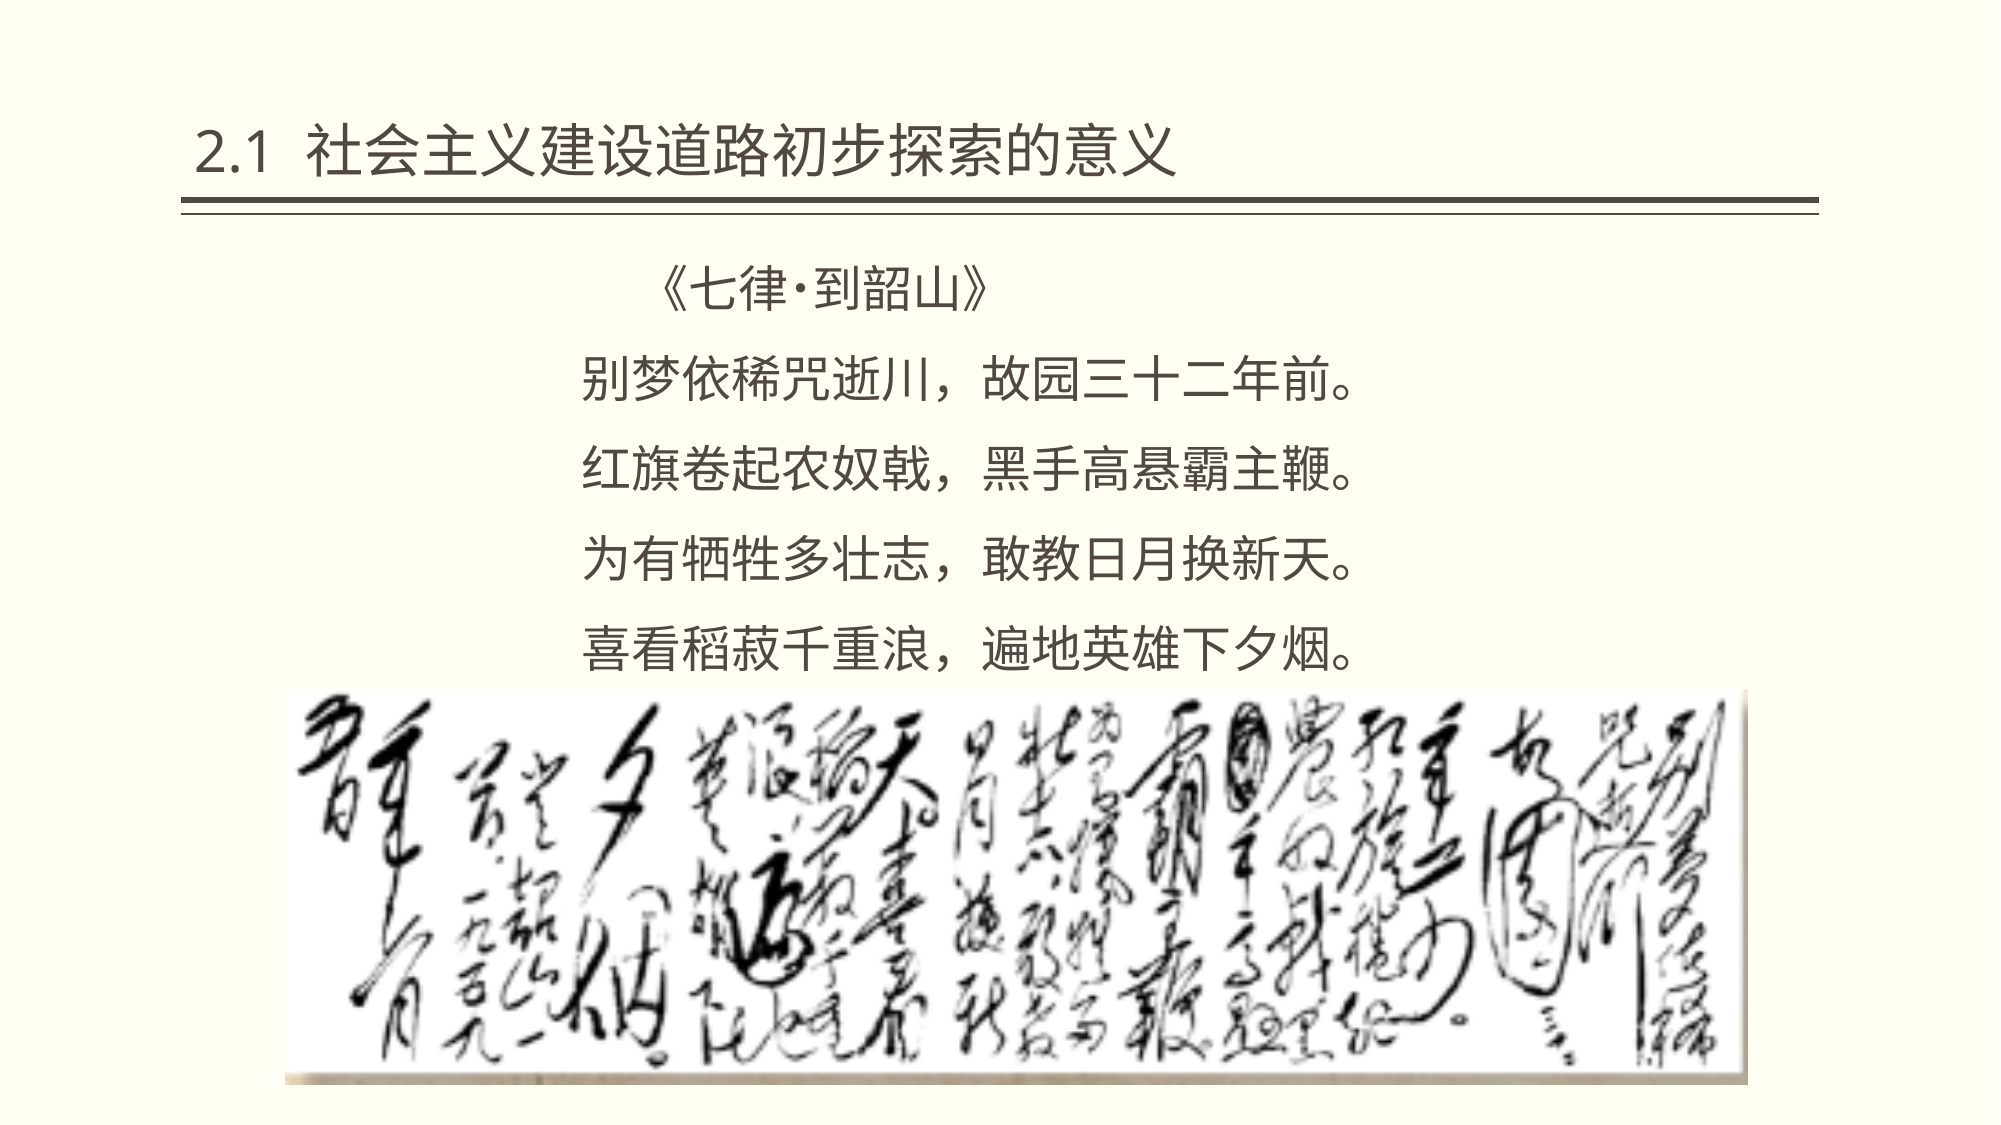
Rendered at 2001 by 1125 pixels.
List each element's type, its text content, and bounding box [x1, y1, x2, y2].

text_box 《七律˙到韶山》 别梦依稀咒逝川，故园三十二年前。 红旗卷起农奴戟，黑手高悬霸主鞭。 为有牺牲多壮志，敢教日月换新天。 喜看稻菽千重浪，遍地英雄下夕烟。 [566, 220, 1434, 685]
title 2.1 社会主义建设道路初步探索的意义 [178, 12, 1816, 193]
picture [284, 689, 1748, 1085]
